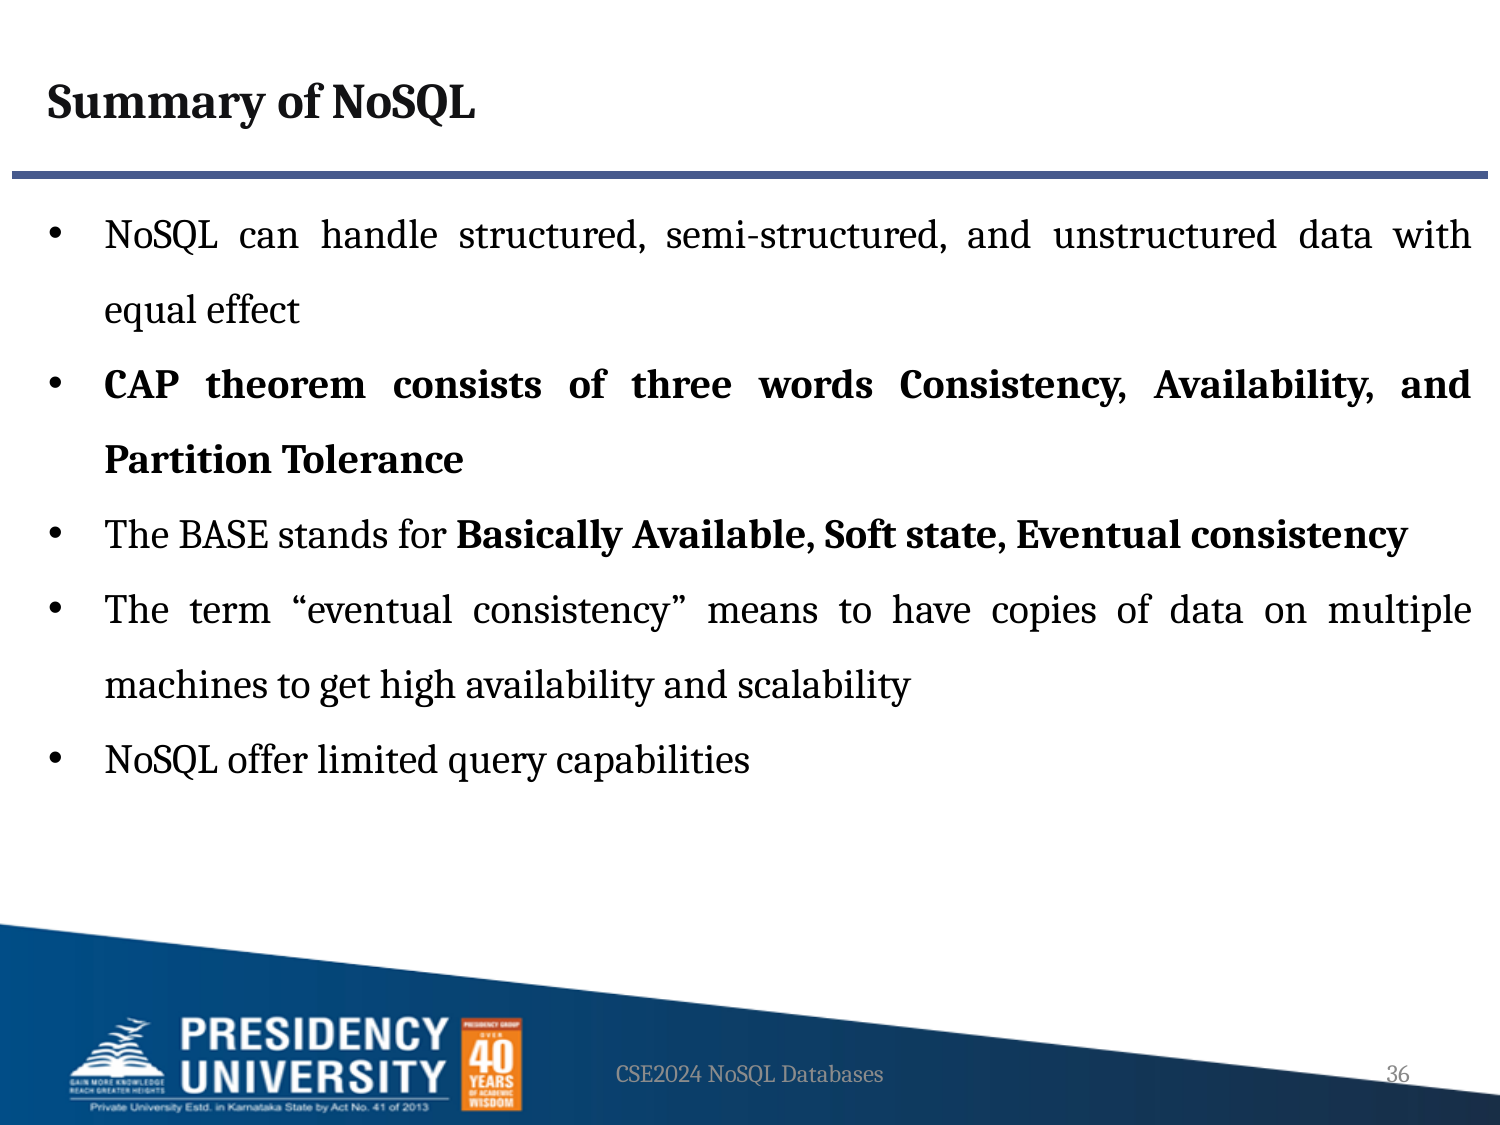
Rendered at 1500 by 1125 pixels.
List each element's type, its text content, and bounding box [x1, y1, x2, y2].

text_box Summary of NoSQL [33, 61, 1425, 136]
slide_number 36 [1074, 1042, 1425, 1103]
picture [0, 921, 1500, 1125]
text_box NoSQL can handle structured, semi-structured, and unstructured data with equal effect CAP theorem consists of three words Consistency, Availability, and Partition Tolerance The BASE stands for Basically Available, Soft state, Eventual consistency The term “eventual consistency” means to have copies of data on multiple machines to get high availability and scalability NoSQL offer limited query capabilities [33, 174, 1488, 790]
footer CSE2024 NoSQL Databases [512, 1042, 988, 1103]
